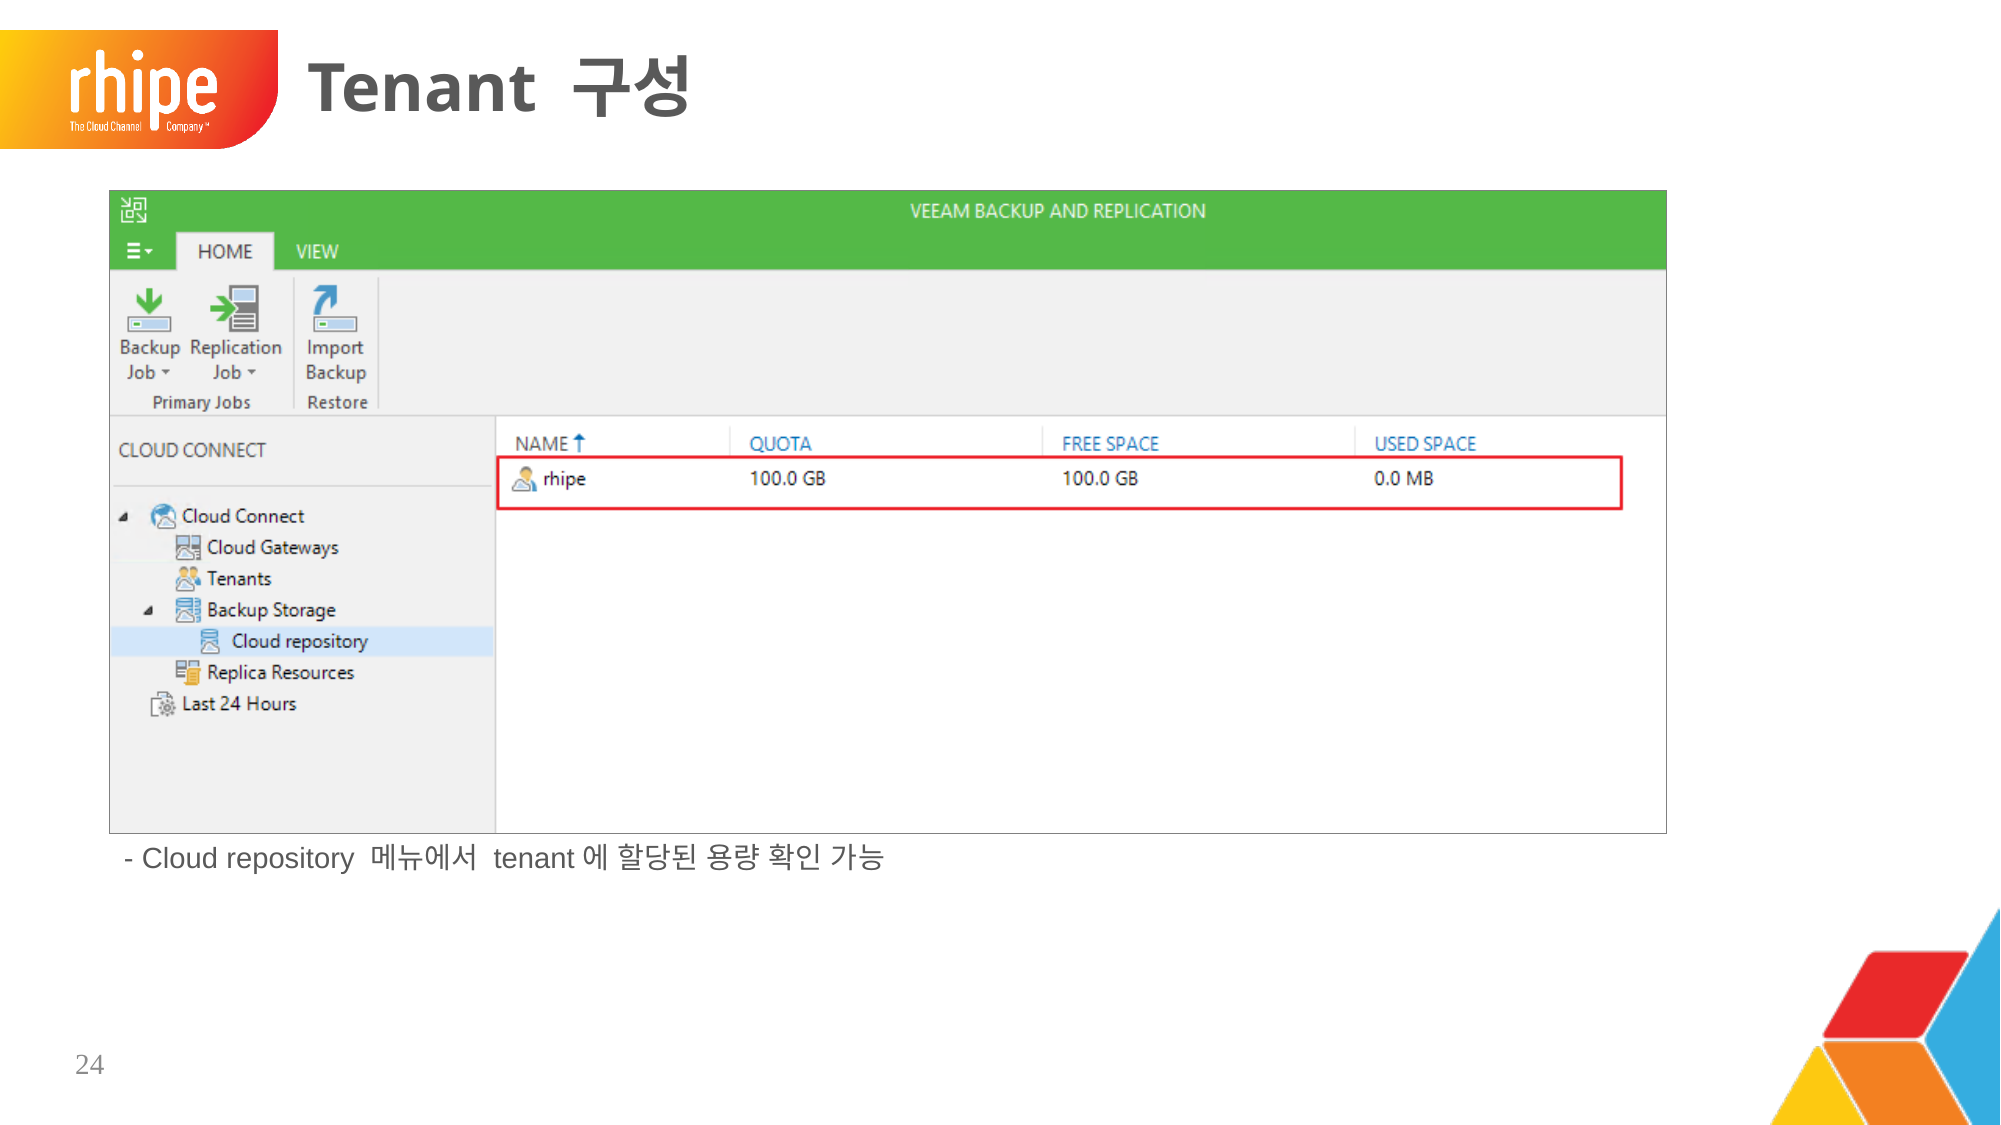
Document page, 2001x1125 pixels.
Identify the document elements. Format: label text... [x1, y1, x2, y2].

text_box - Cloud repository 메뉴에서 tenant에 할당된 용량 확인 가능 [109, 834, 985, 883]
picture [0, 0, 2000, 1125]
title Tenant 구성 [292, 31, 1944, 150]
slide_number 24 [25, 1033, 155, 1093]
